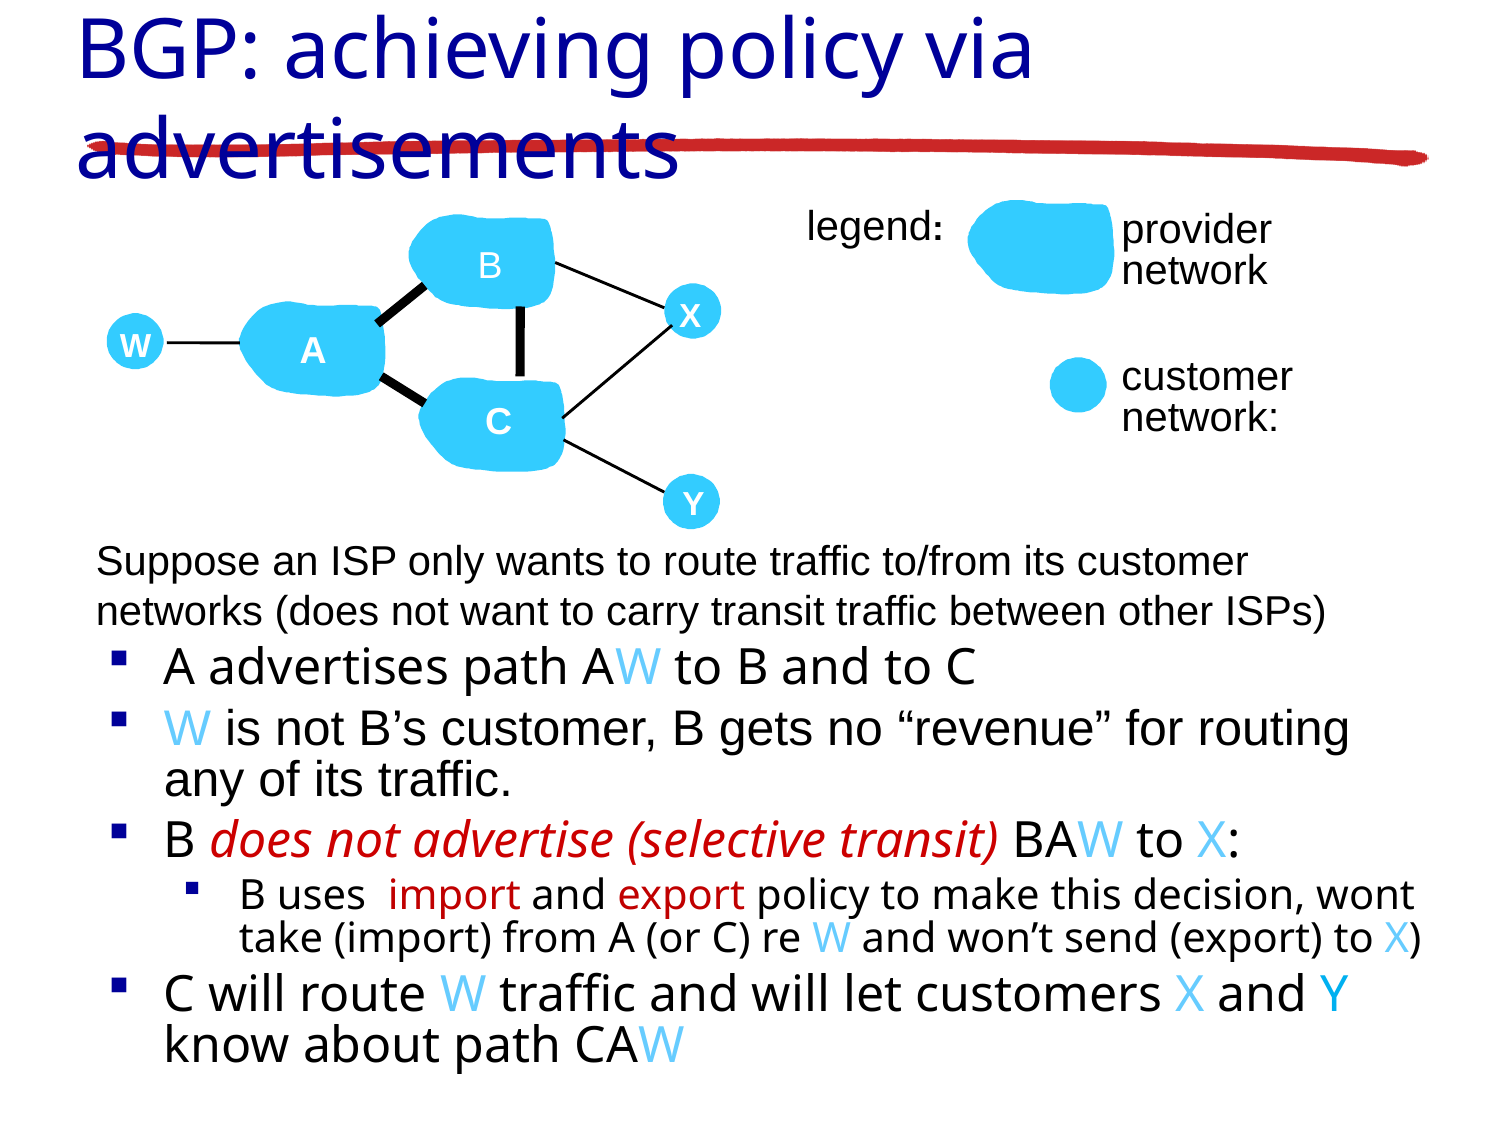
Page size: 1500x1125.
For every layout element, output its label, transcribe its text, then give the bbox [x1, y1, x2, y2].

text_box A advertises path AW to B and to C W is not B’s customer, B gets no “revenue” for routing any of its traffic. B does not advertise (selective transit) BAW to X: B uses import and export policy to make this decision, wont take (import) from A (or C) re W and won’t send (export) to X) C will route W traffic and will let customers X and Y know about path CAW [93, 636, 1443, 1107]
picture [80, 131, 1444, 174]
title BGP: achieving policy via advertisements [60, 1, 1473, 189]
text_box Suppose an ISP only wants to route traffic to/from its customer networks (does not want to carry transit traffic between other ISPs) [1311, 526, 1393, 642]
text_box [69, 149, 1307, 651]
